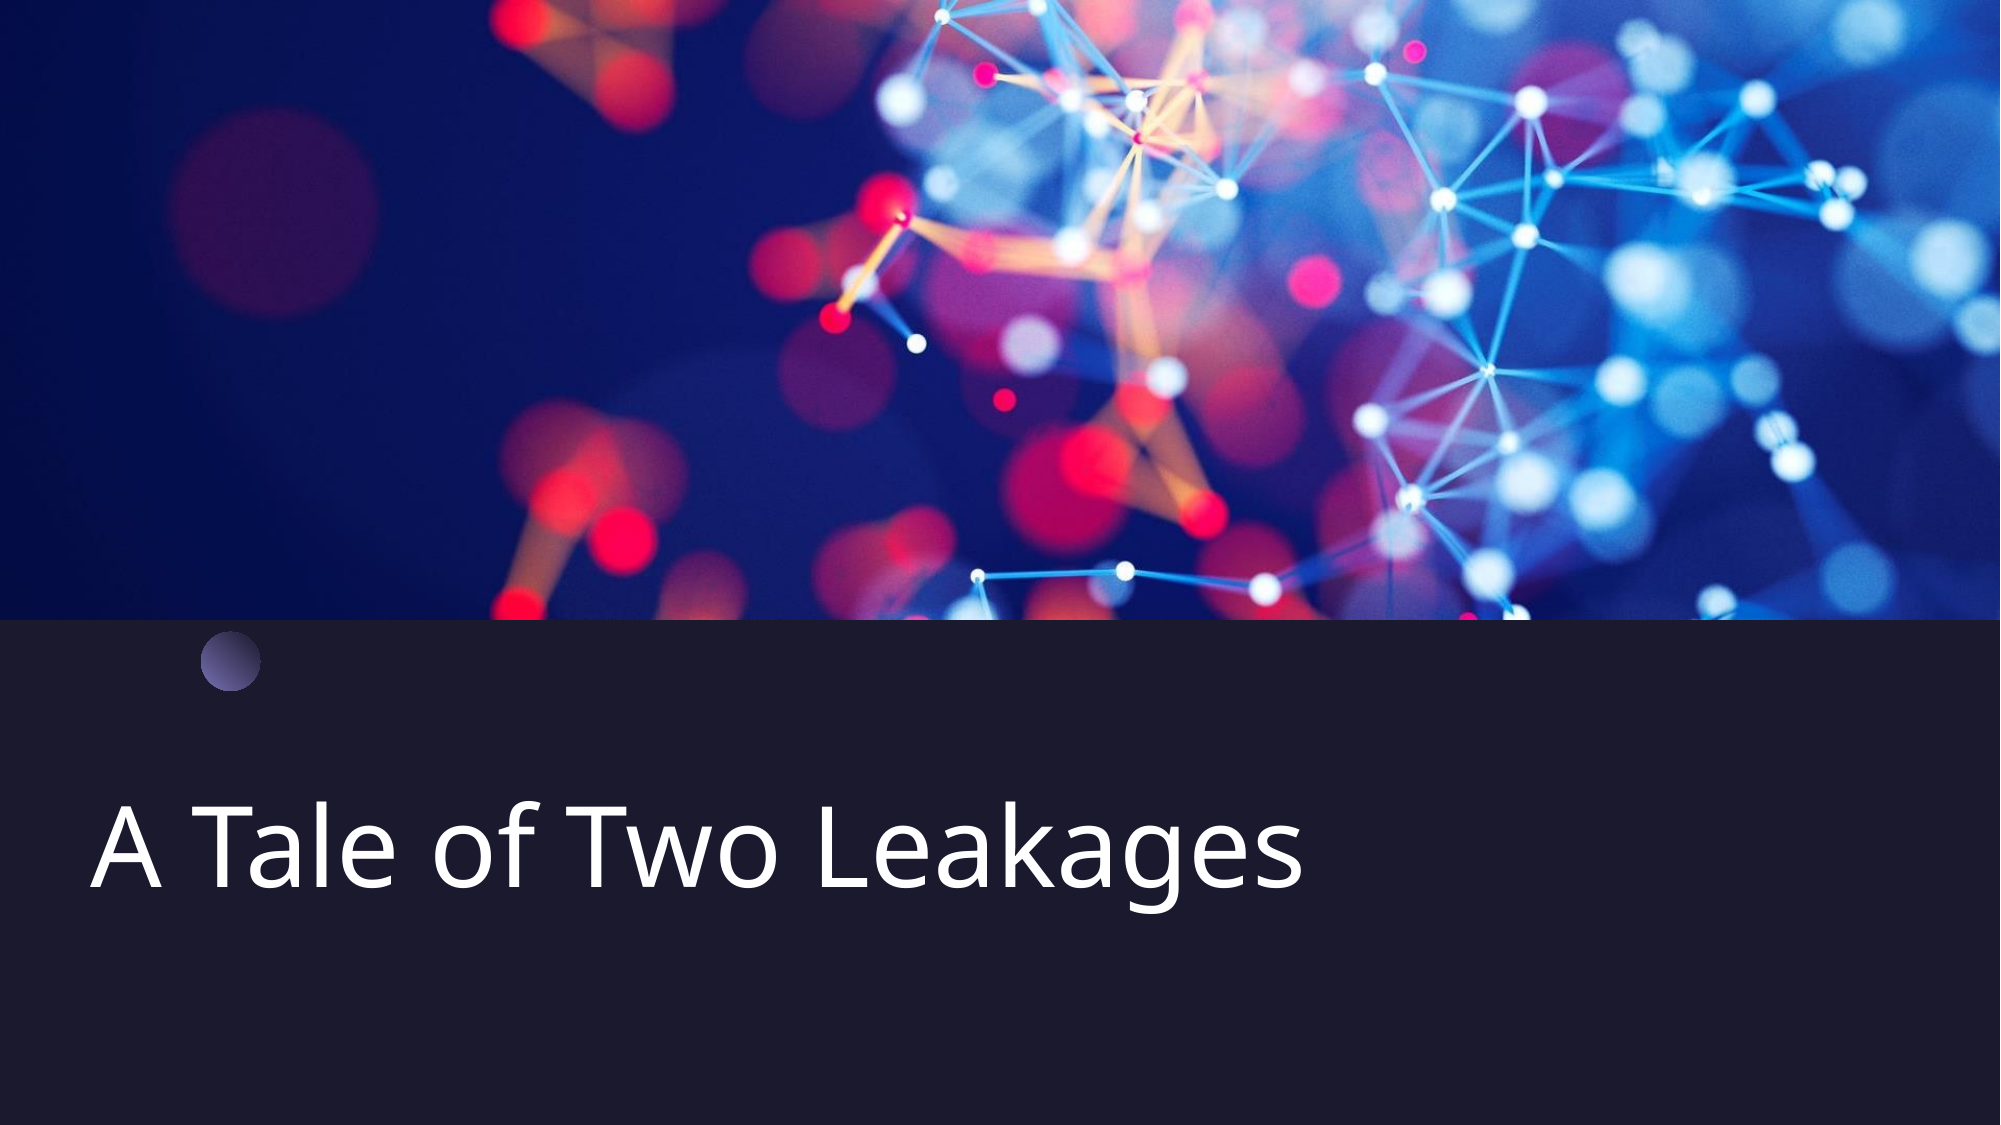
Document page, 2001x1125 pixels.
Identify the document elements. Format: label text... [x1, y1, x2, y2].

picture [0, 0, 2000, 620]
title A Tale of Two Leakages [90, 663, 1914, 1039]
